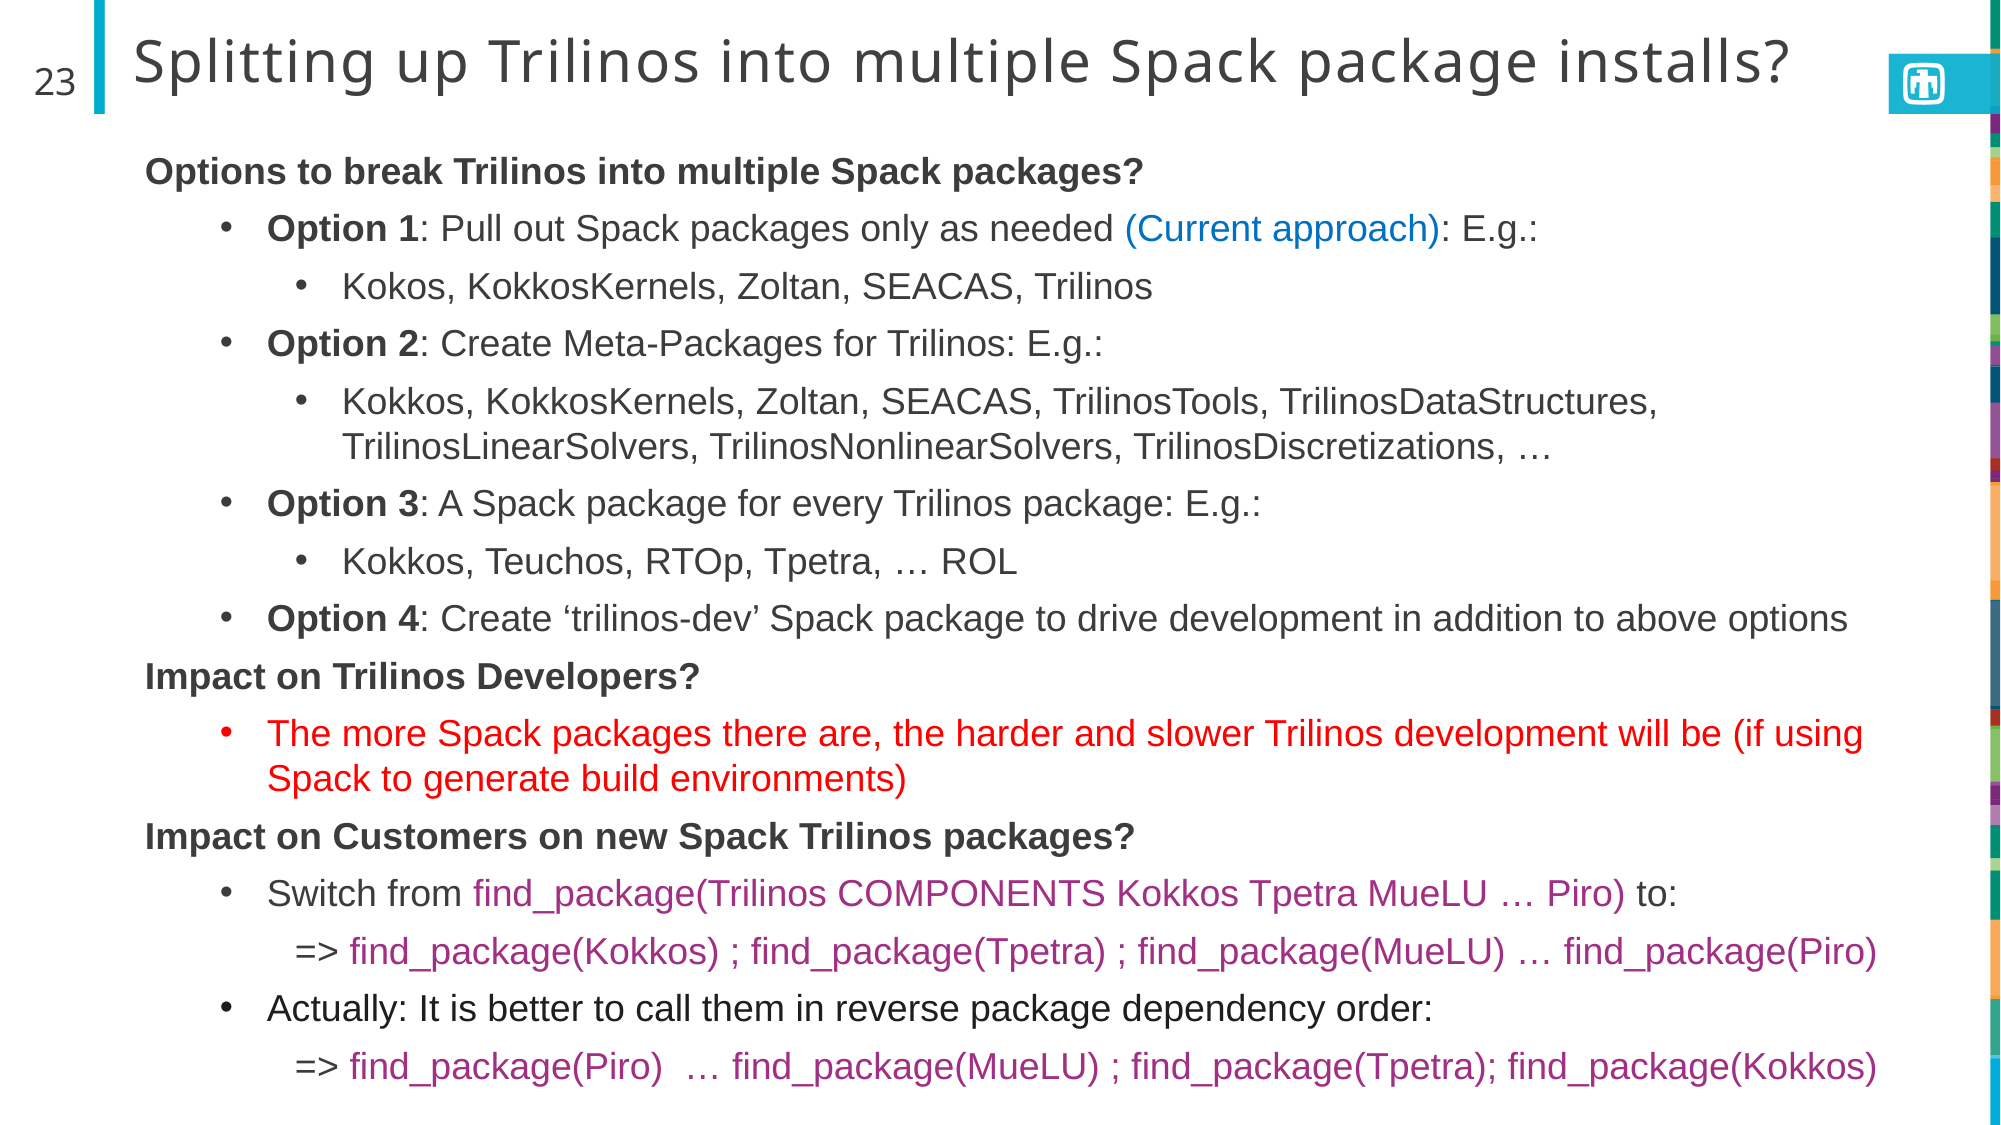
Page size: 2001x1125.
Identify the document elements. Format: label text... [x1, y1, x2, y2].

text_box Options to break Trilinos into multiple Spack packages? Option 1: Pull out Spack packages only as needed (Current approach): E.g.: Kokos, KokkosKernels, Zoltan, SEACAS, Trilinos Option 2: Create Meta-Packages for Trilinos: E.g.: Kokkos, KokkosKernels, Zoltan, SEACAS, TrilinosTools, TrilinosDataStructures, TrilinosLinearSolvers, TrilinosNonlinearSolvers, TrilinosDiscretizations, … Option 3: A Spack package for every Trilinos package: E.g.: Kokkos, Teuchos, RTOp, Tpetra, … ROL Option 4: Create ‘trilinos-dev’ Spack package to drive development in addition to above options Impact on Trilinos Developers? The more Spack packages there are, the harder and slower Trilinos development will be (if using Spack to generate build environments) Impact on Customers on new Spack Trilinos packages? Switch from find_package(Trilinos COMPONENTS Kokkos Tpetra MueLU … Piro) to: => find_package(Kokkos) ; find_package(Tpetra) ; find_package(MueLU) … find_package(Piro) Actually: It is better to call them in reverse package dependency order: => find_package(Piro) … find_package(MueLU) ; find_package(Tpetra); find_package(Kokkos) [102, 139, 1931, 1095]
text_box 23 [2, 52, 92, 113]
picture [0, 0, 2001, 1125]
title Splitting up Trilinos into multiple Spack package installs? [126, 27, 1880, 117]
